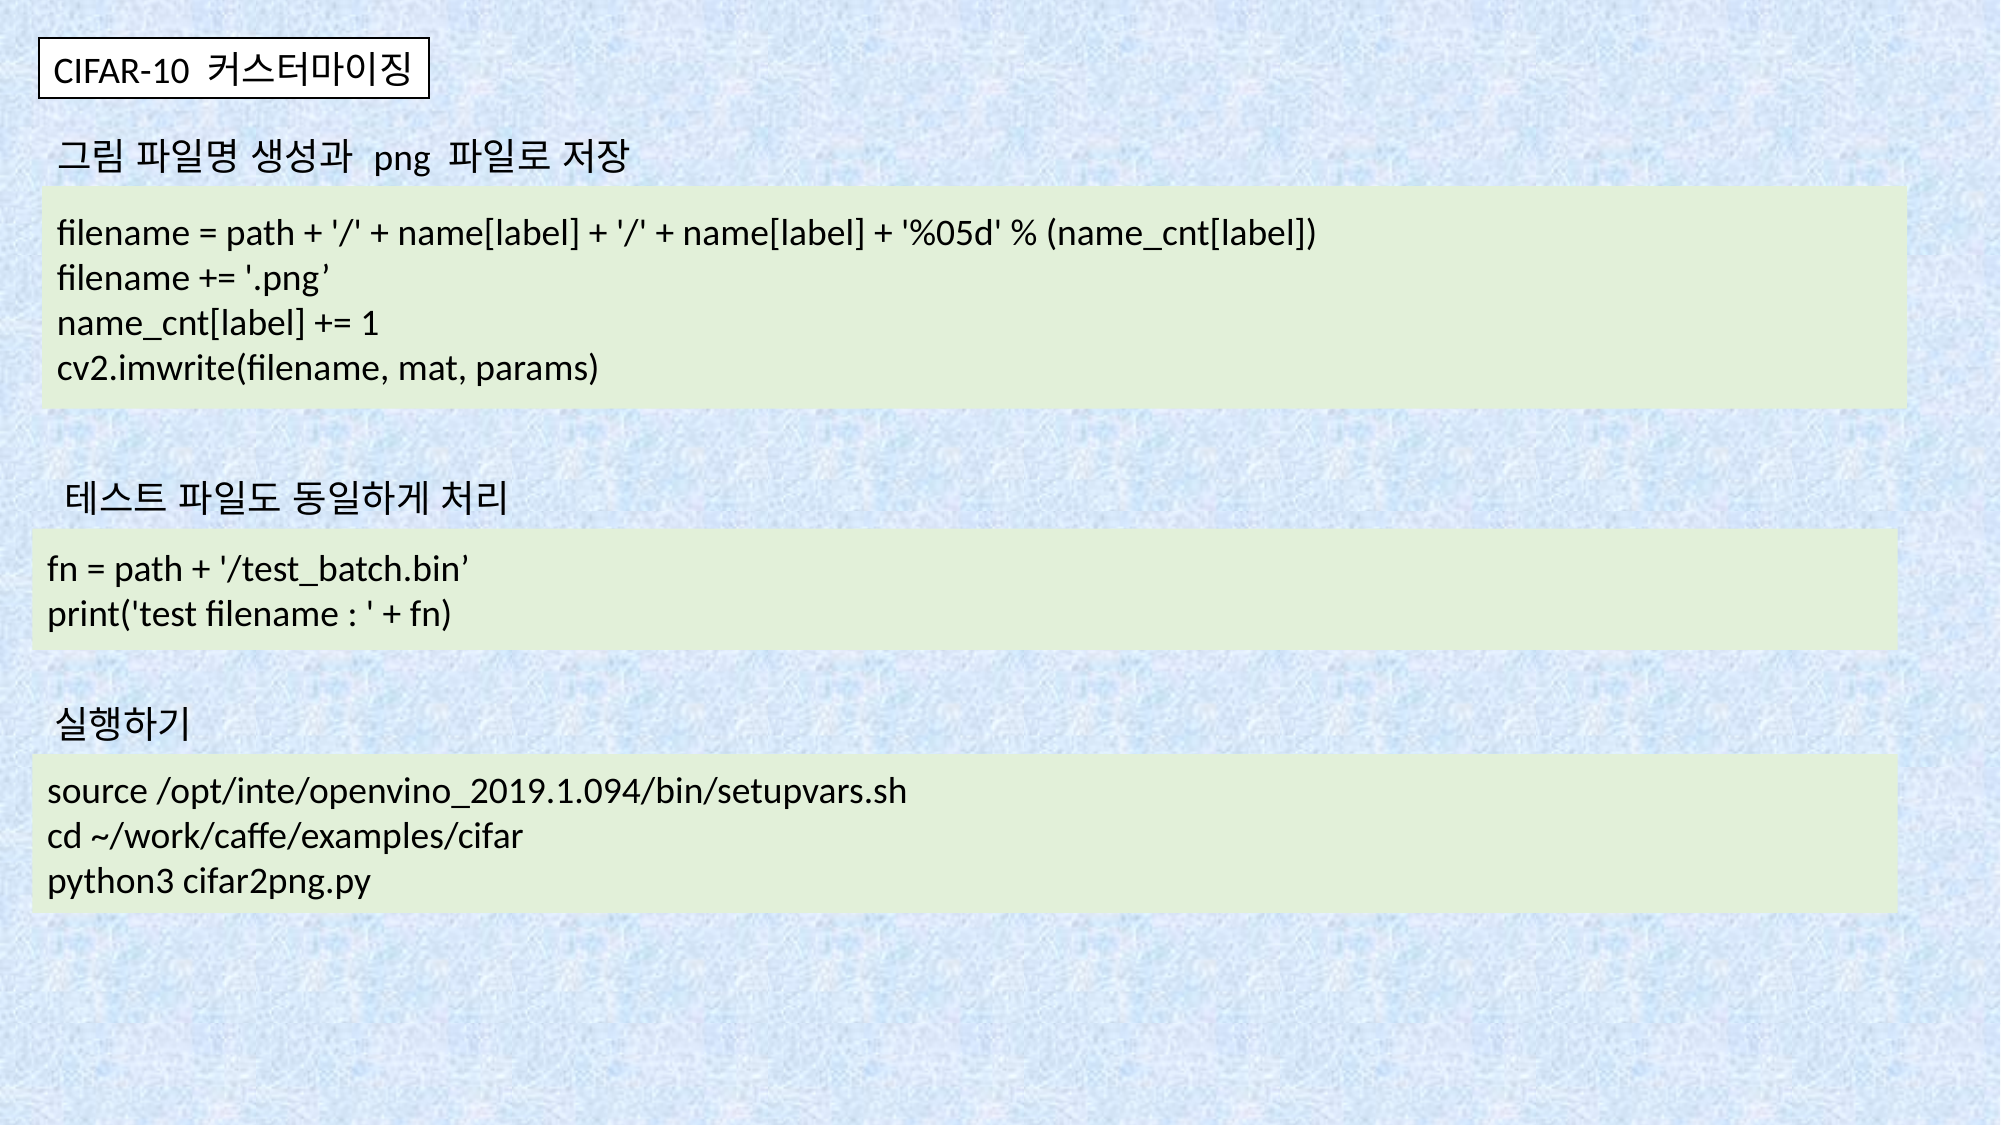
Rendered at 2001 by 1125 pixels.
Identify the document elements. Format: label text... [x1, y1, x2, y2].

text_box CIFAR-10 커스터마이징 [38, 37, 430, 99]
text_box 테스트 파일도 동일하게 처리 [50, 468, 526, 528]
text_box fn = path + '/test_batch.bin’ print('test filename : ' + fn) [32, 528, 1898, 650]
text_box source /opt/inte/openvino_2019.1.094/bin/setupvars.sh cd ~/work/caffe/examples/cifar python3 cifar2png.py [32, 754, 1898, 913]
text_box 실행하기 [39, 693, 208, 754]
text_box filename = path + '/' + name[label] + '/' + name[label] + '%05d' % (name_cnt[label]) filename += '.png’ name_cnt[label] += 1 cv2.imwrite(filename, mat, params) [42, 186, 1908, 409]
picture [0, 0, 2001, 1125]
text_box 그림 파일명 생성과 png 파일로 저장 [42, 125, 647, 186]
